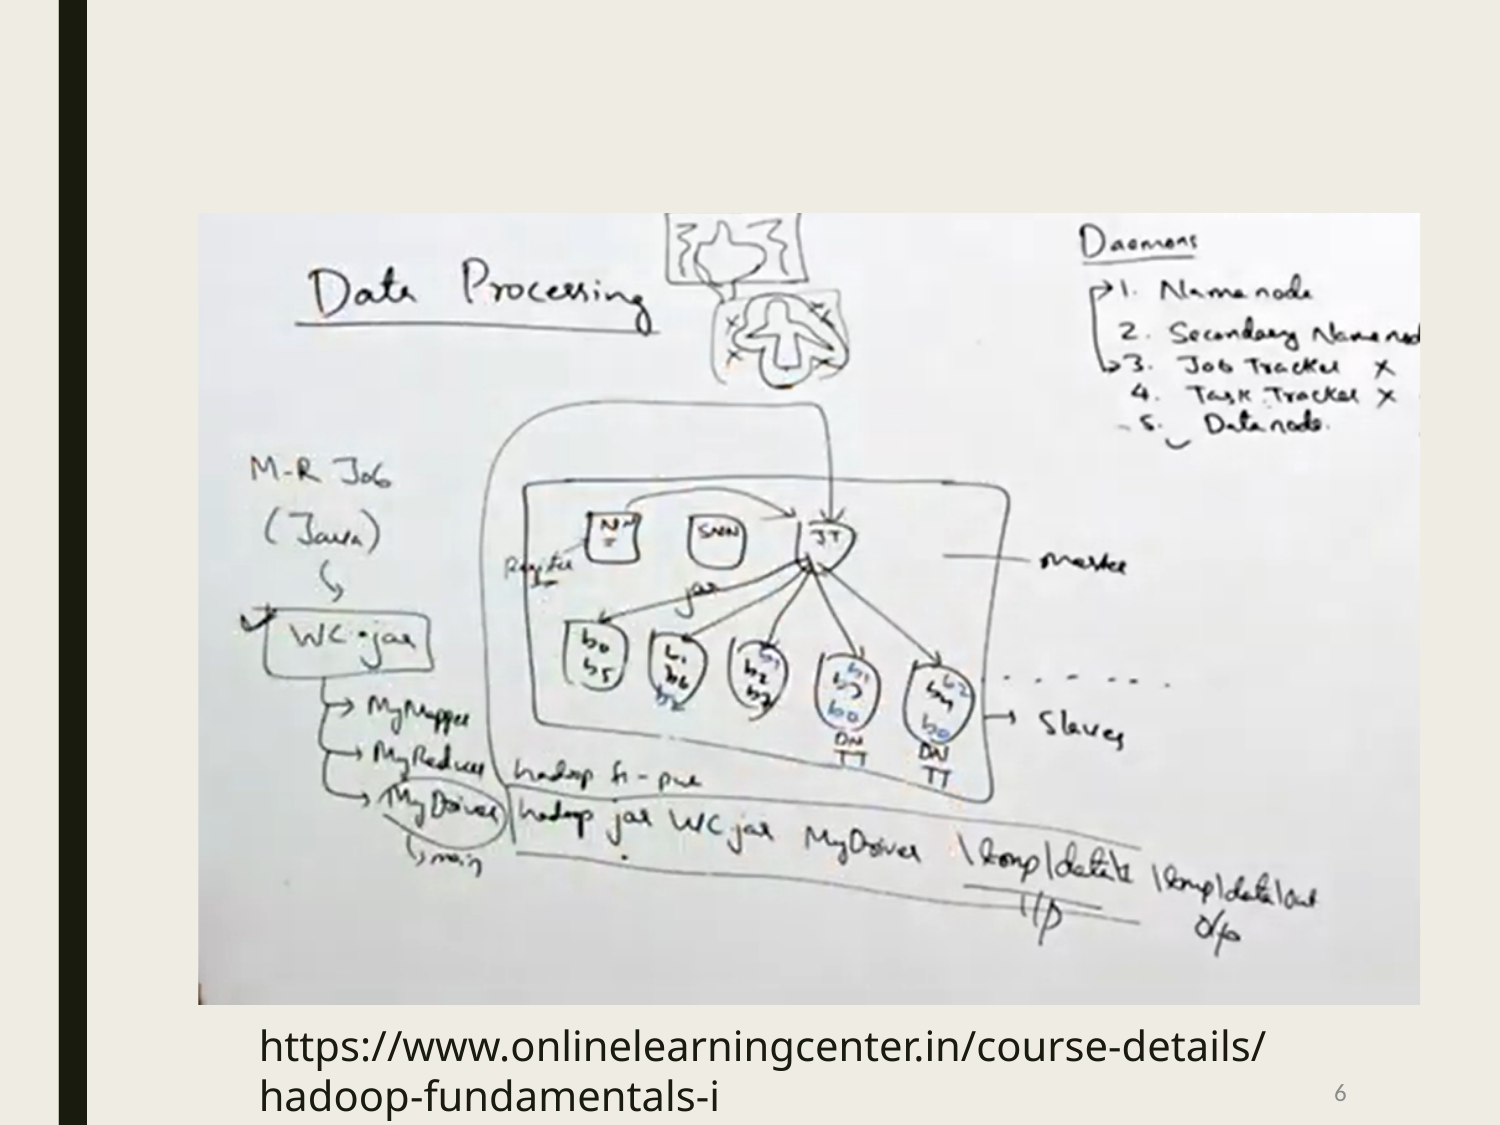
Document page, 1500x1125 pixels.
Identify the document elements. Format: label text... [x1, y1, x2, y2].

text_box https://www.onlinelearningcenter.in/course-details/hadoop-fundamentals-i [243, 1013, 1384, 1072]
picture [198, 213, 1421, 1006]
slide_number ‹#› [1165, 1072, 1362, 1125]
